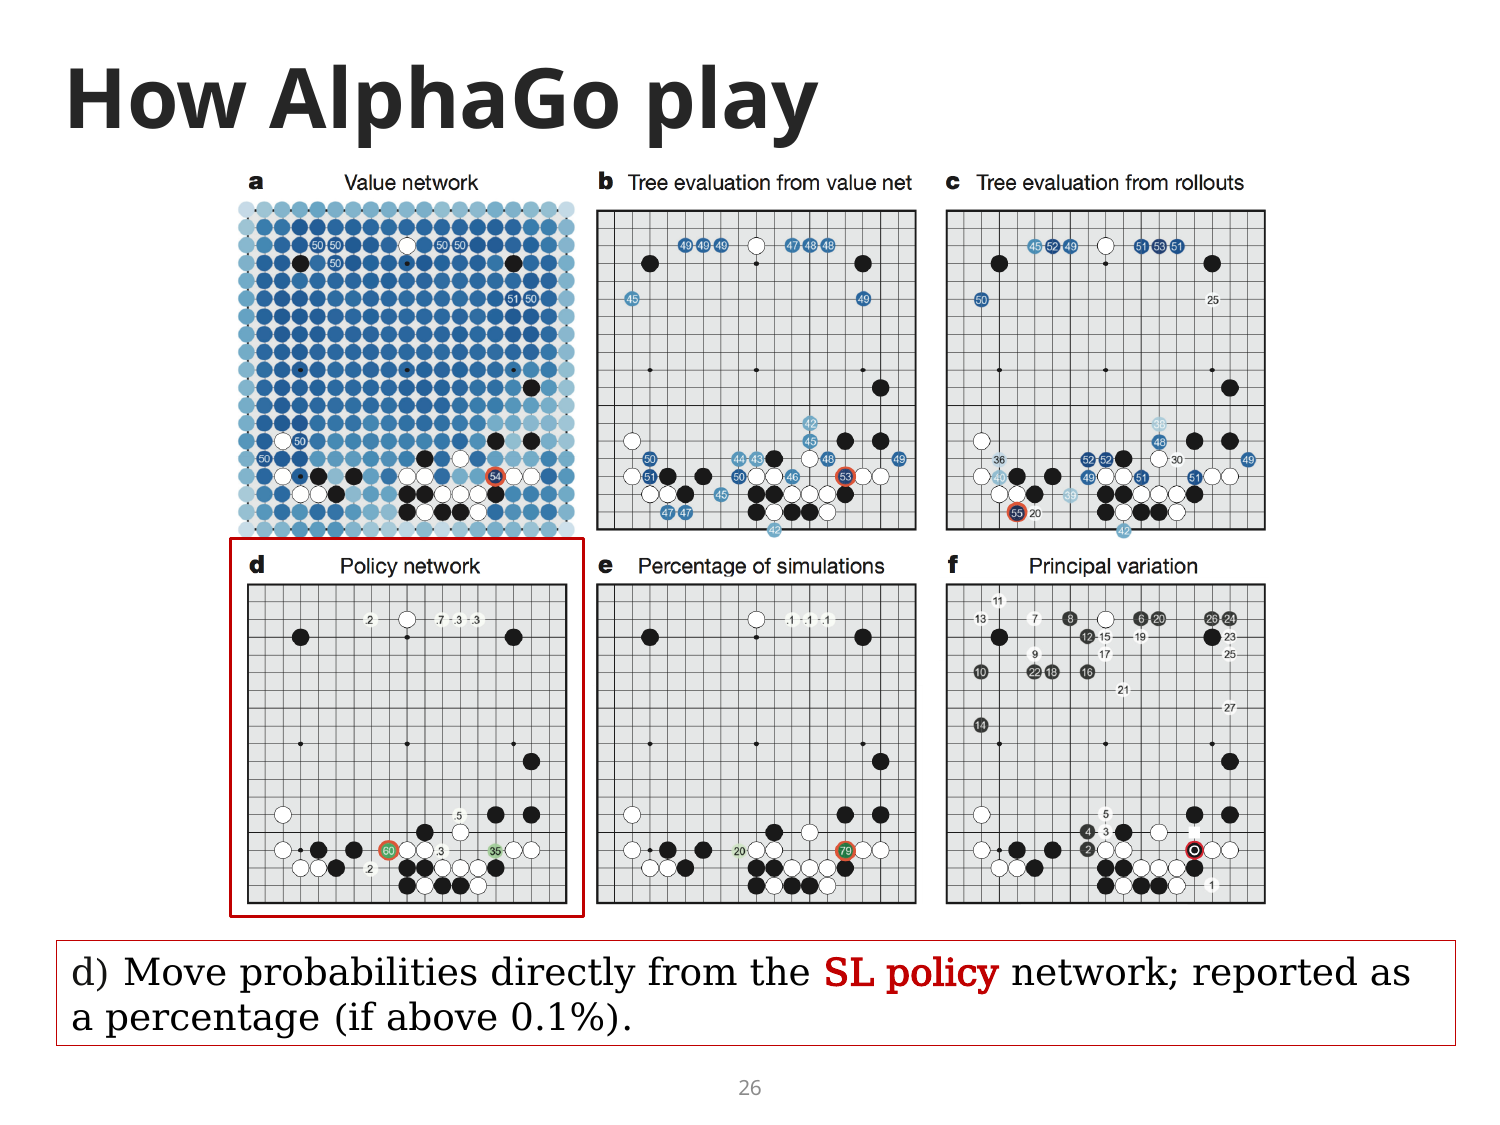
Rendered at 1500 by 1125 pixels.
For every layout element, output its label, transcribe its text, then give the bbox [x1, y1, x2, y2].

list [223, 162, 1277, 919]
text_box d) Move probabilities directly from the SL policy network; reported as a percentage (if above 0.1%). [56, 940, 1456, 1046]
title How AlphaGo play [48, 41, 1456, 149]
slide_number 26 [575, 1058, 925, 1119]
